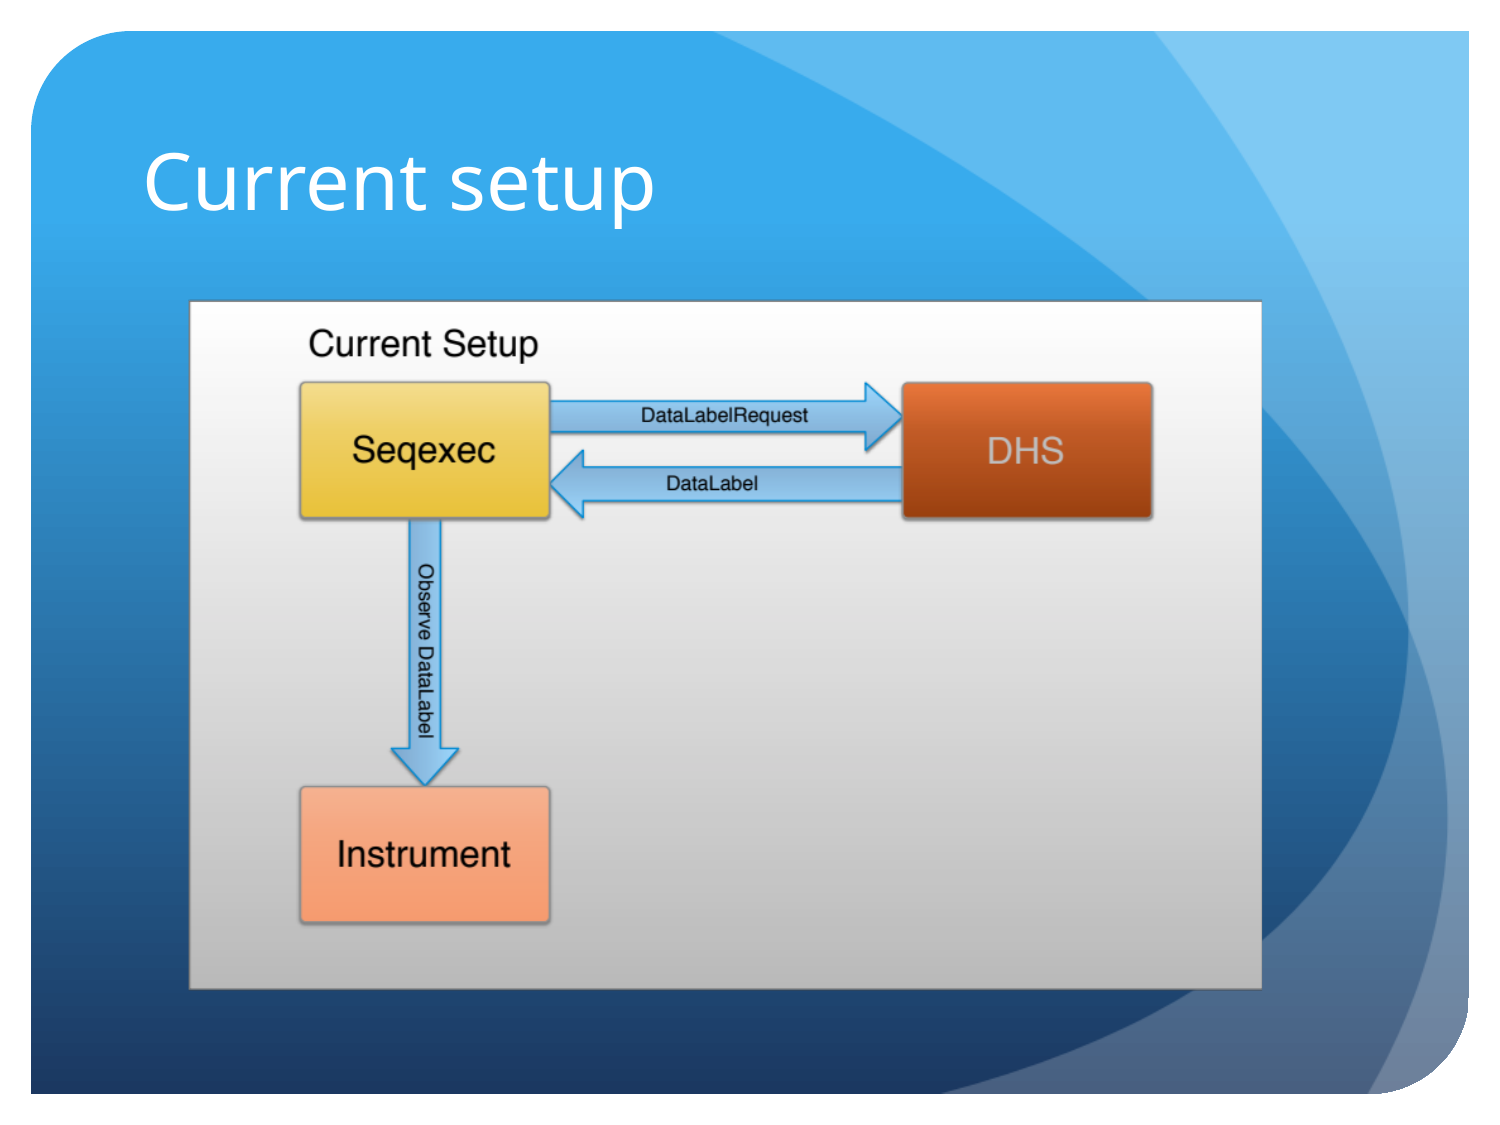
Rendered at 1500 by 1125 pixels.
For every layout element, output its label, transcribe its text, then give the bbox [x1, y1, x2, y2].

title Current setup [127, 62, 1372, 234]
picture [24, 30, 1473, 1094]
